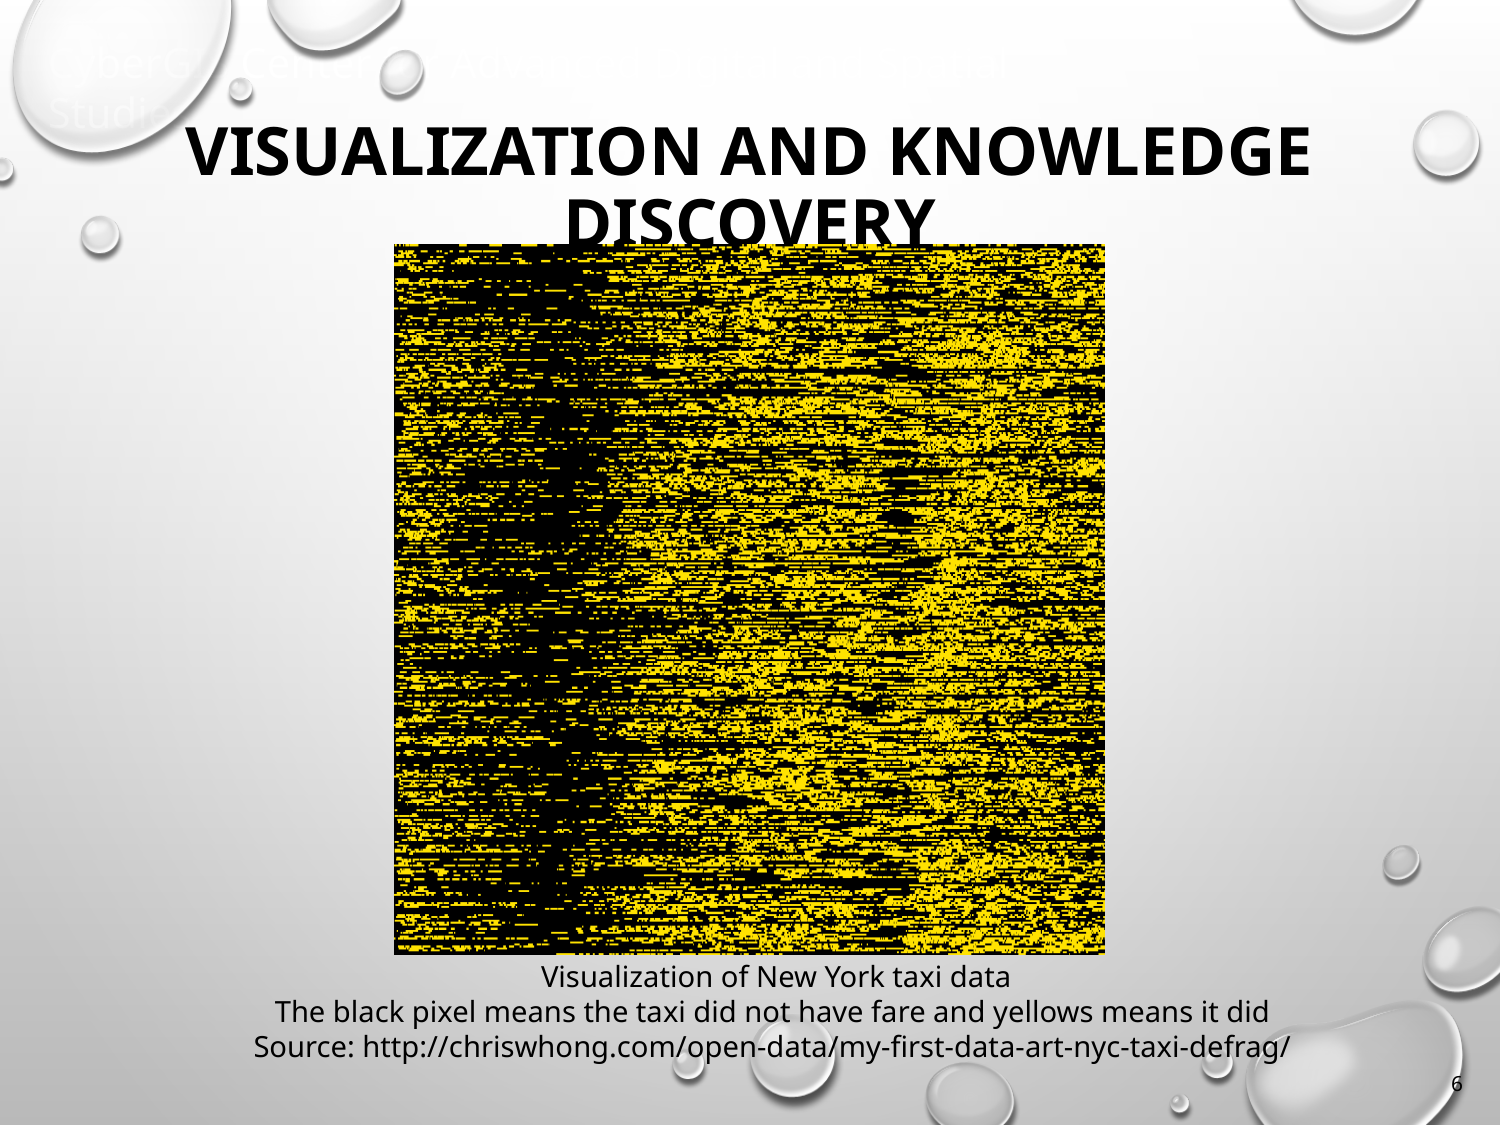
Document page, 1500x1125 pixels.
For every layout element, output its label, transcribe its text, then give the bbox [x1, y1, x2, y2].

text_box Visualization of New York taxi data The black pixel means the taxi did not have fare and yellows means it did Source: http://chriswhong.com/open-data/my-first-data-art-nyc-taxi-defrag/ [75, 951, 1478, 1072]
title Visualization and knowledge discovery [75, 134, 1425, 245]
picture [0, 0, 1500, 1125]
slide_number 6 [1391, 1072, 1478, 1103]
